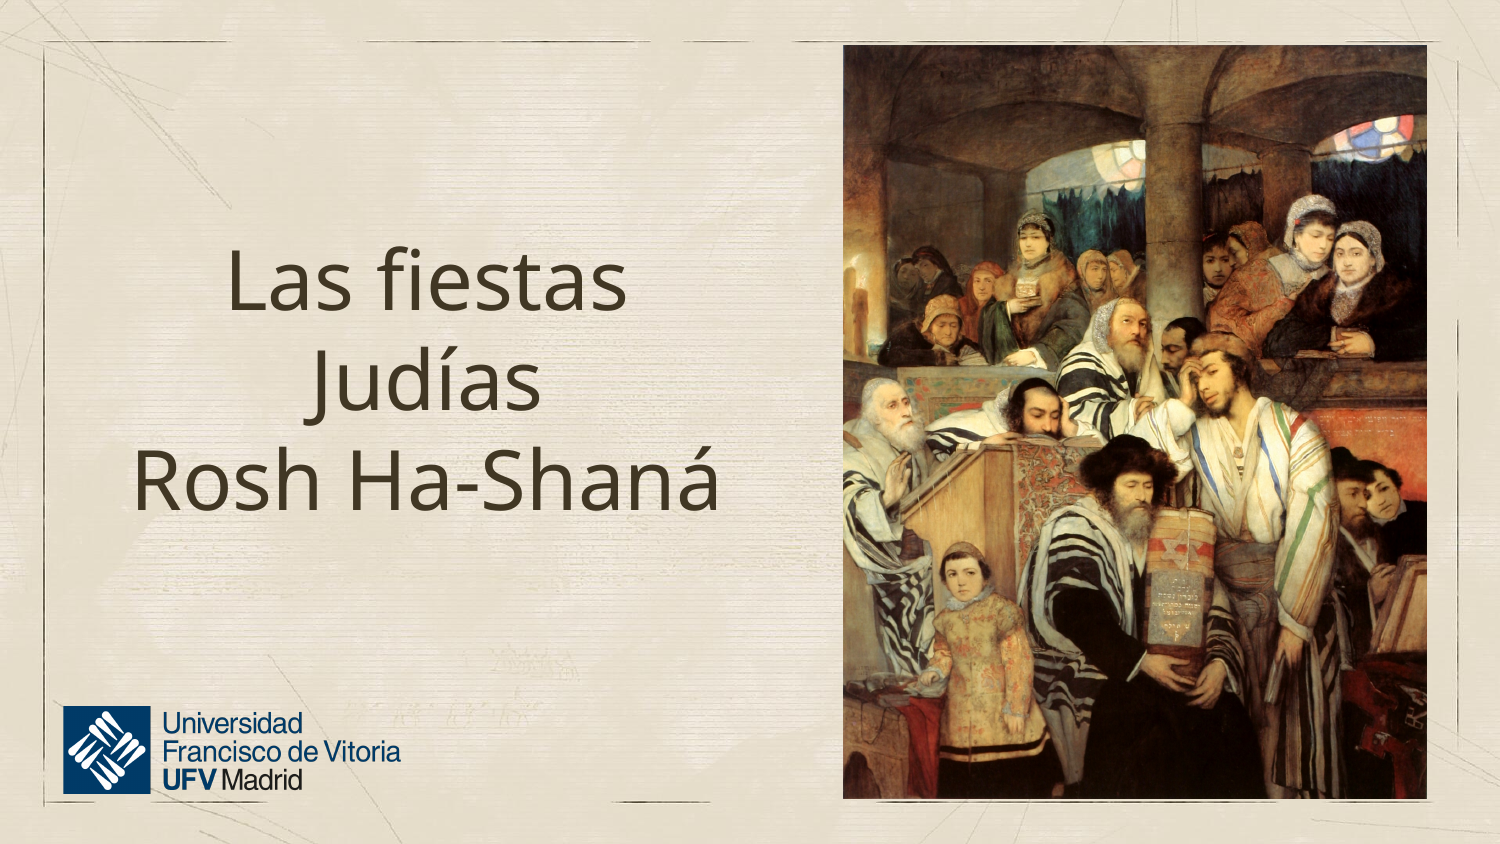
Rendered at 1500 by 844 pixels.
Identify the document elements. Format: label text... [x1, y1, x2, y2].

picture [0, 0, 1500, 844]
title Las fiestas Judías Rosh Ha-Shaná [104, 166, 750, 527]
